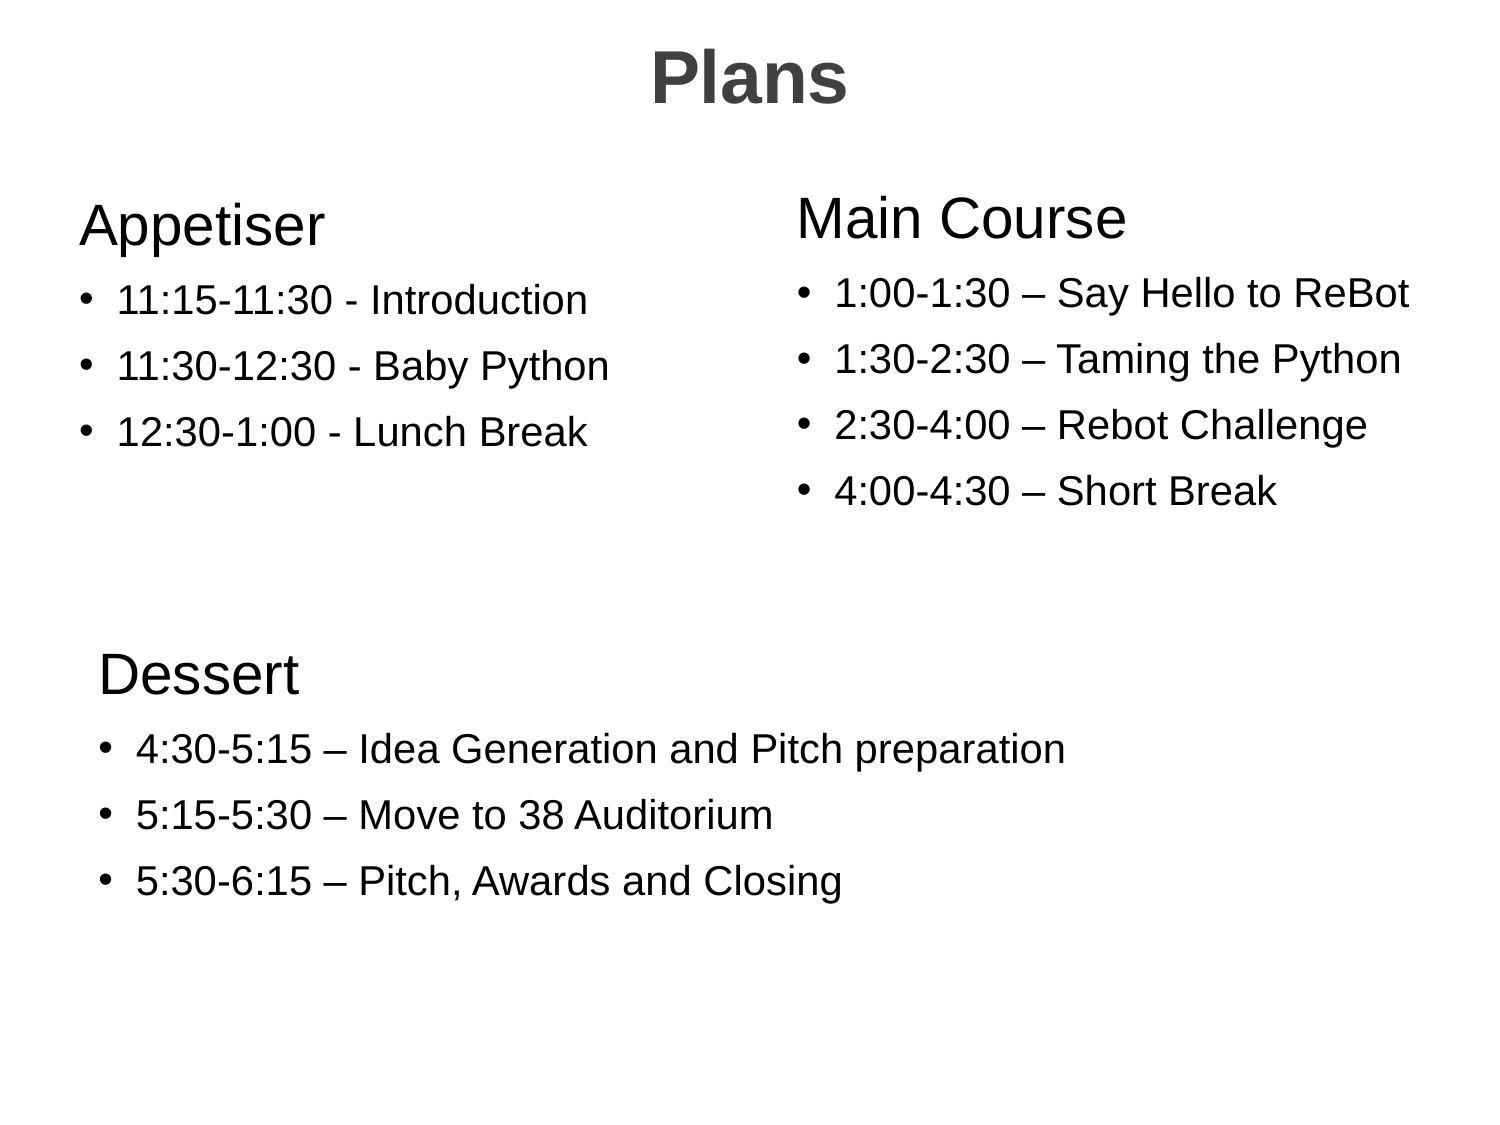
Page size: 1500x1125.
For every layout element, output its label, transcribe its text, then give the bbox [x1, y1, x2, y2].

text_box Main Course 1:00-1:30 – Say Hello to ReBot 1:30-2:30 – Taming the Python 2:30-4:00 – Rebot Challenge 4:00-4:30 – Short Break [781, 180, 1443, 705]
text_box Plans [0, 29, 1500, 129]
list Appetiser 11:15-11:30 - Introduction 11:30-12:30 - Baby Python 12:30-1:00 - Lunch Break [64, 187, 725, 712]
text_box Dessert 4:30-5:15 – Idea Generation and Pitch preparation 5:15-5:30 – Move to 38 Auditorium 5:30-6:15 – Pitch, Awards and Closing [83, 636, 1367, 1039]
